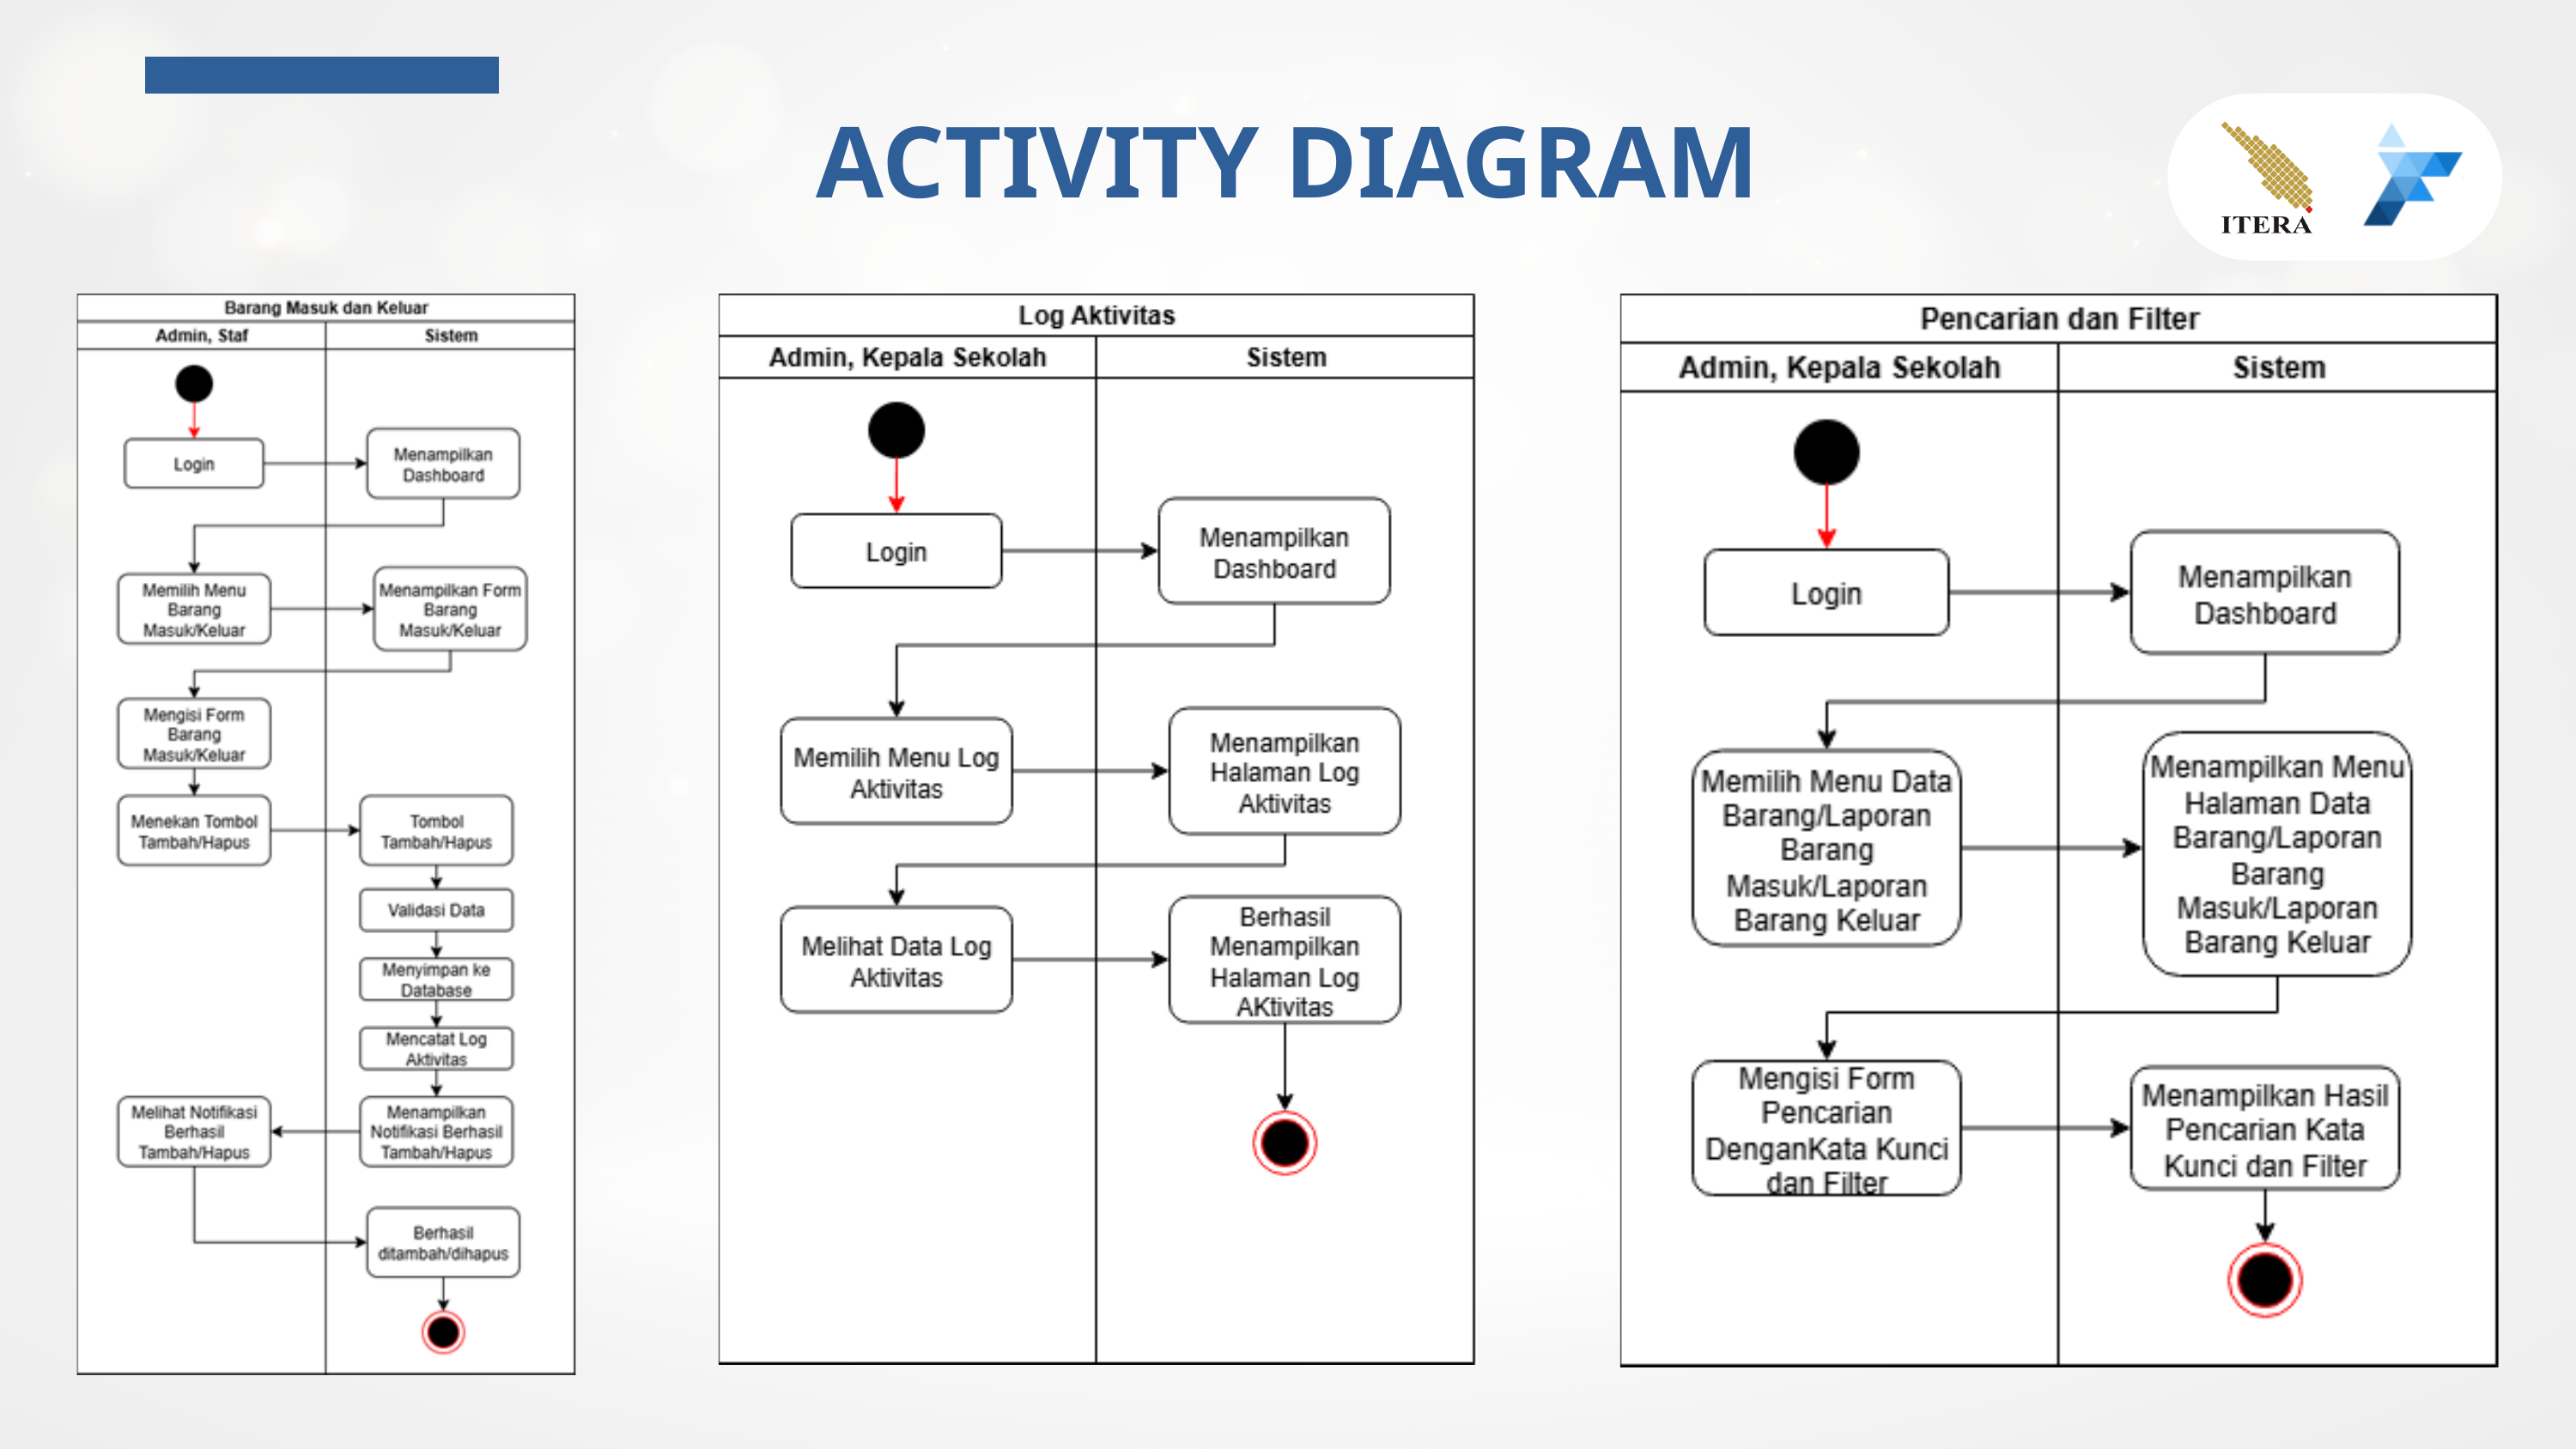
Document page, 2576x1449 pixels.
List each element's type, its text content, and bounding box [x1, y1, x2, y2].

text_box [0, 0, 2576, 1449]
text_box [718, 294, 1478, 1365]
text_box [2167, 93, 2503, 261]
text_box ACTIVITY DIAGRAM [698, 80, 1878, 218]
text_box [144, 56, 500, 94]
text_box [1619, 294, 2499, 1367]
text_box [76, 294, 576, 1375]
